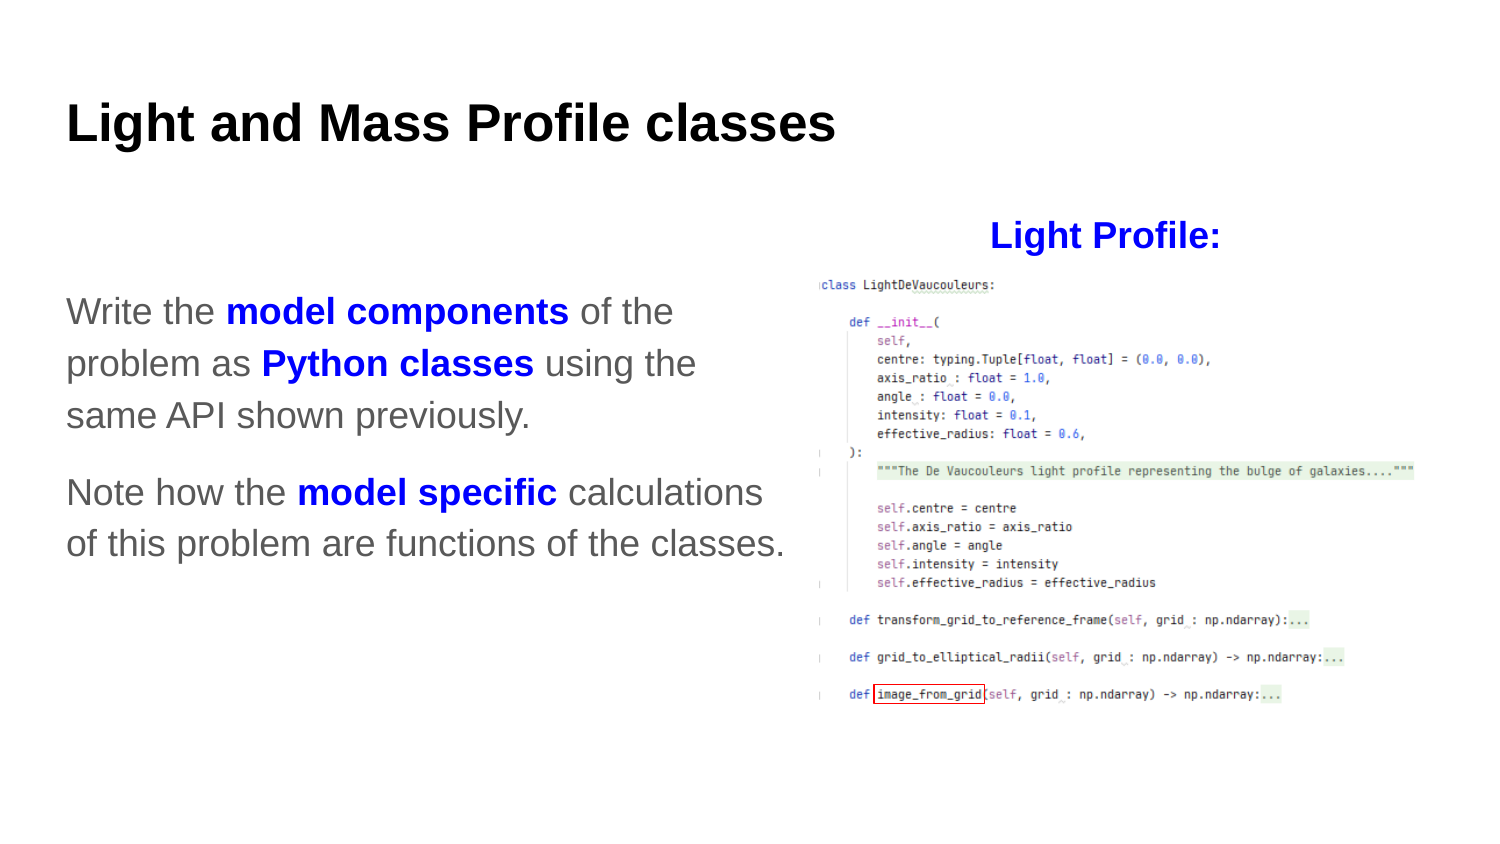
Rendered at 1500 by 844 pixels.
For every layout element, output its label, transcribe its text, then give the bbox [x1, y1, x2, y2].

picture [819, 273, 1420, 715]
list Light Profile: Write the model components of the problem as Python classes using the same API shown previously. Note how the model specific calculations of this problem are functions of the classes. [51, 189, 1449, 750]
title Light and Mass Profile classes [51, 72, 1449, 167]
